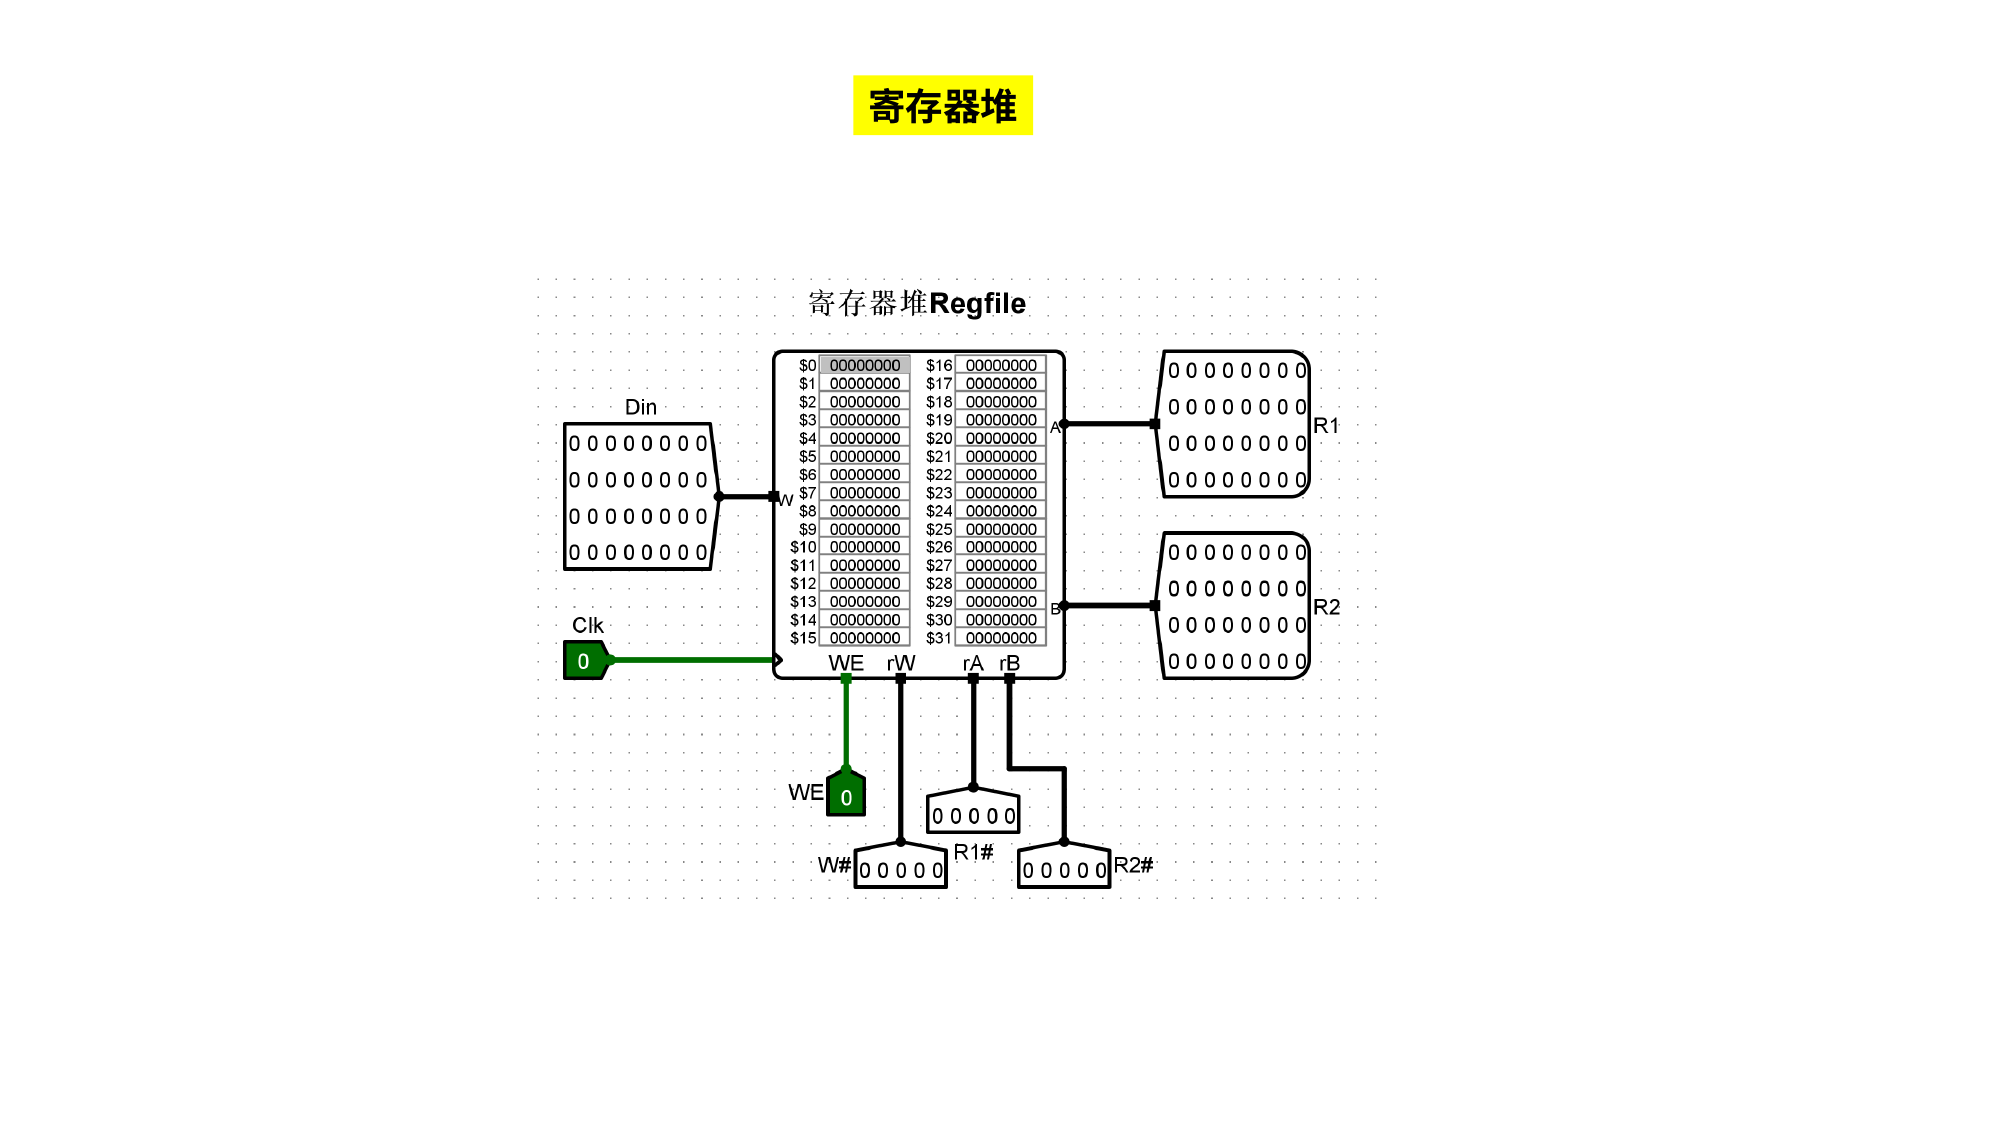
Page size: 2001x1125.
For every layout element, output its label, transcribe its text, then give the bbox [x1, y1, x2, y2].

picture [523, 264, 1379, 900]
text_box 寄存器堆 [853, 75, 1034, 136]
